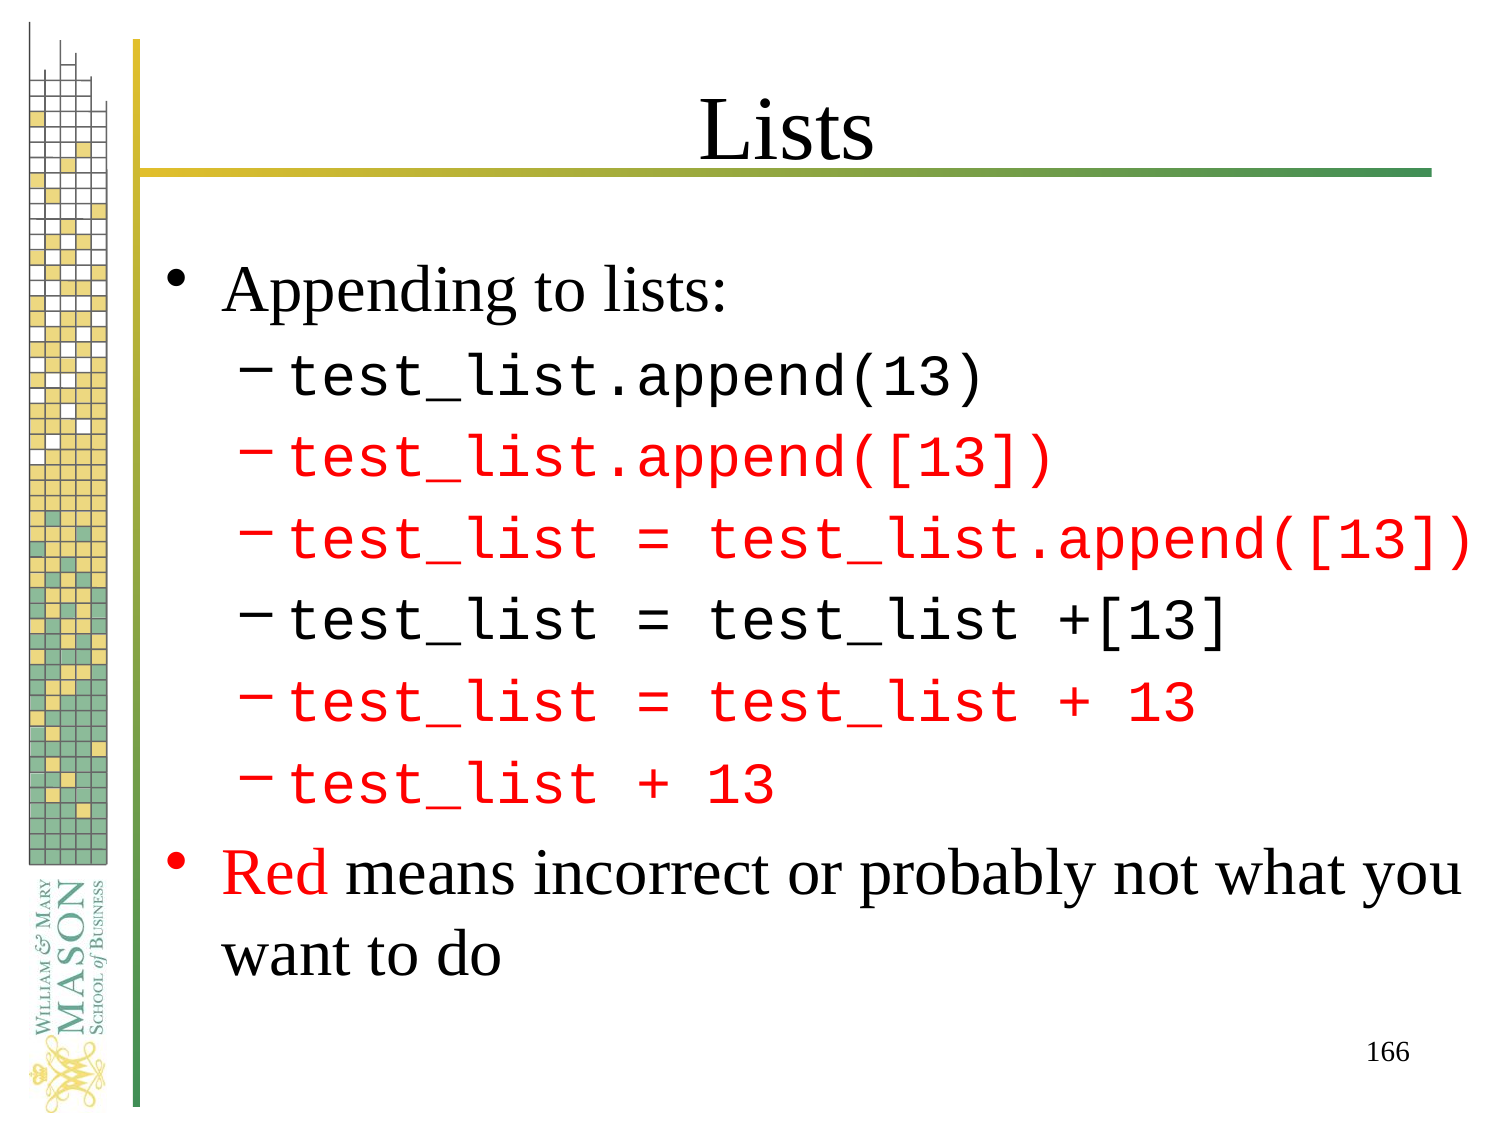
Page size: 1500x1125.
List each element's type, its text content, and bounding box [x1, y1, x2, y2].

title Lists [150, 45, 1425, 200]
list Appending to lists: test_list.append(13) test_list.append([13]) test_list = test_list.append([13]) test_list = test_list +[13] test_list = test_list + 13 test_list + 13 Red means incorrect or probably not what you want to do [150, 237, 1500, 1005]
slide_number 166 [1048, 1024, 1426, 1103]
slide_number 65 [29, 879, 107, 1113]
